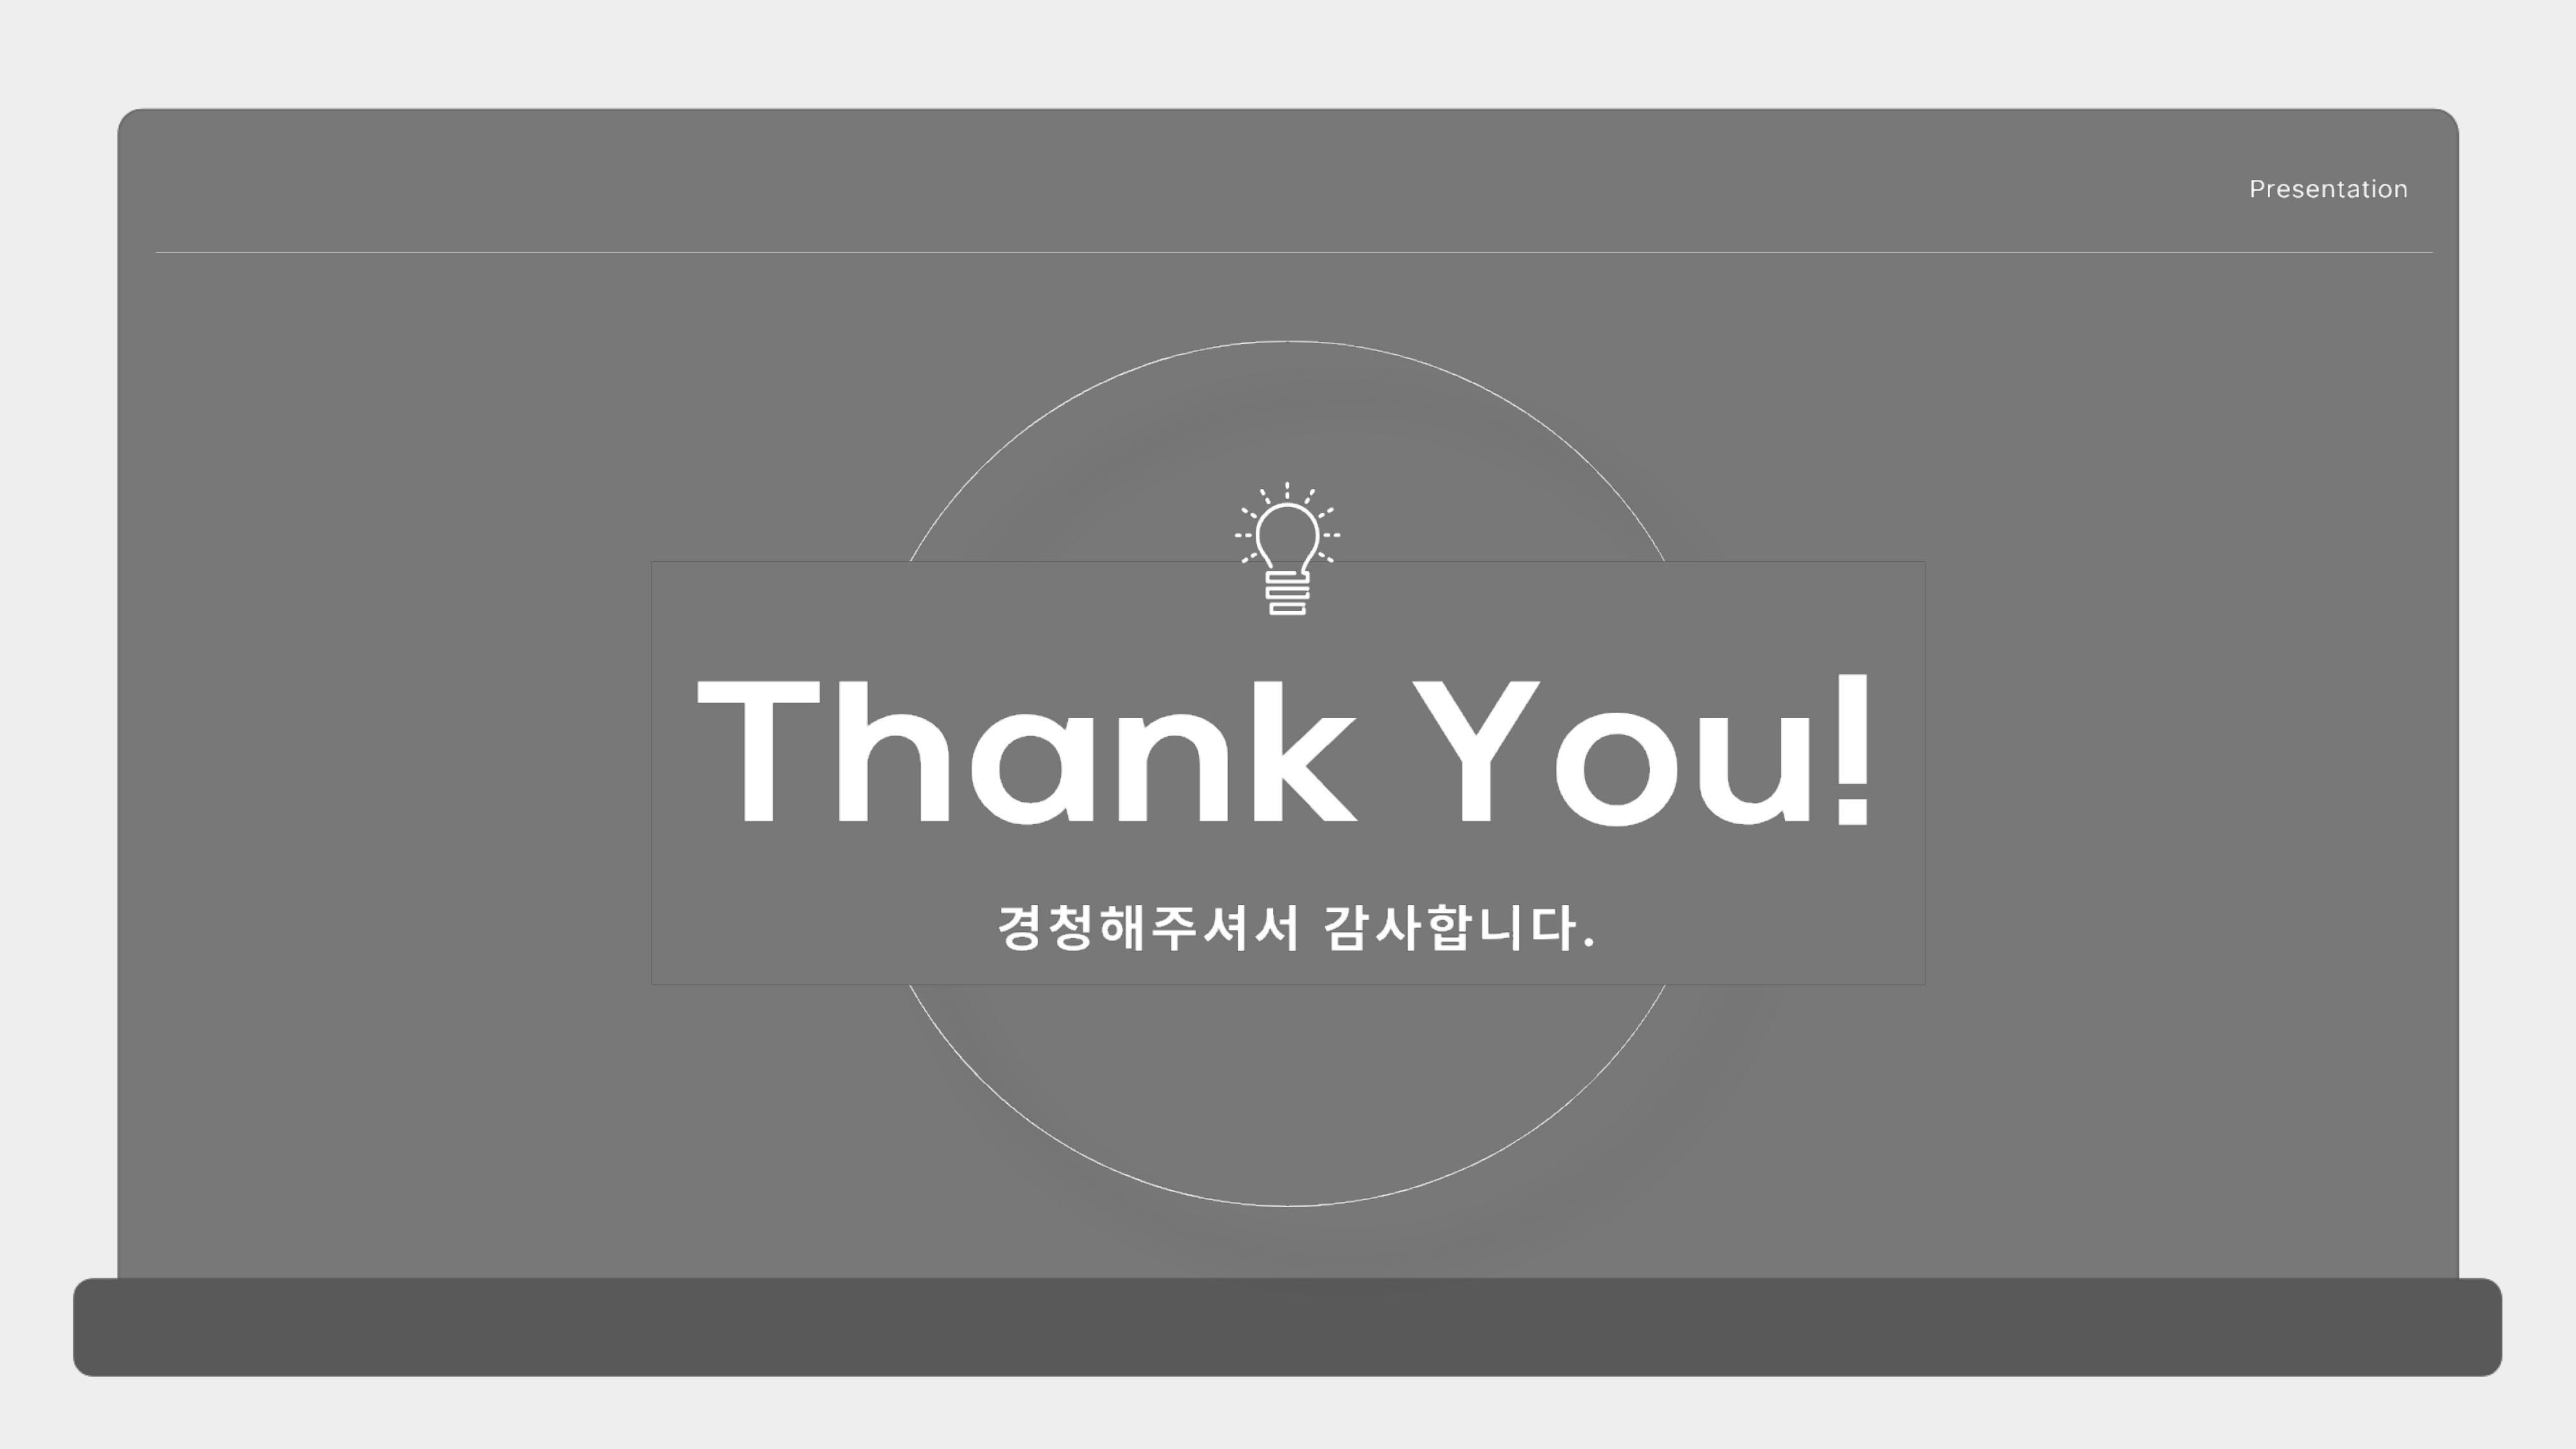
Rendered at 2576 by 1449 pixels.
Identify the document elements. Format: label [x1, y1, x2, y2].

picture [72, 107, 2504, 1378]
